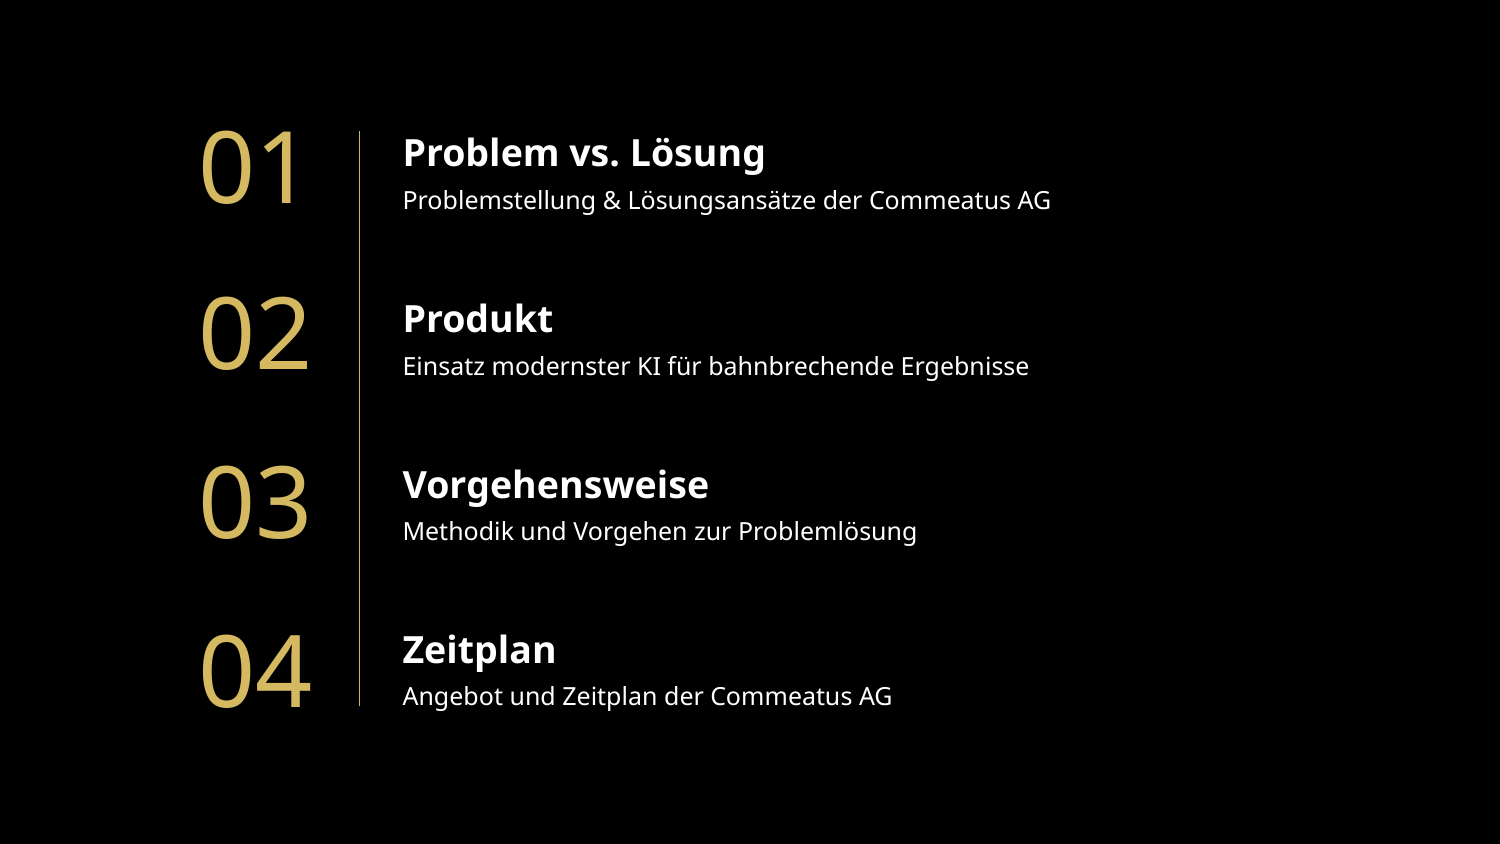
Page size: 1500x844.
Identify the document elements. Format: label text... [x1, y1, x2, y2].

title 02 [77, 276, 329, 384]
title Vorgehensweise [387, 445, 791, 500]
subtitle Problemstellung & Lösungsansätze der Commeatus AG [387, 169, 1124, 312]
subtitle Methodik und Vorgehen zur Problemlösung [387, 500, 1124, 642]
title 01 [77, 109, 329, 218]
title Problem vs. Lösung [387, 114, 791, 169]
title Zeitplan [387, 611, 791, 665]
title 03 [77, 445, 329, 553]
subtitle Einsatz modernster KI für bahnbrechende Ergebnisse [387, 334, 1124, 477]
title 04 [77, 614, 329, 722]
title Produkt [387, 280, 791, 334]
subtitle Angebot und Zeitplan der Commeatus AG [387, 665, 1124, 807]
